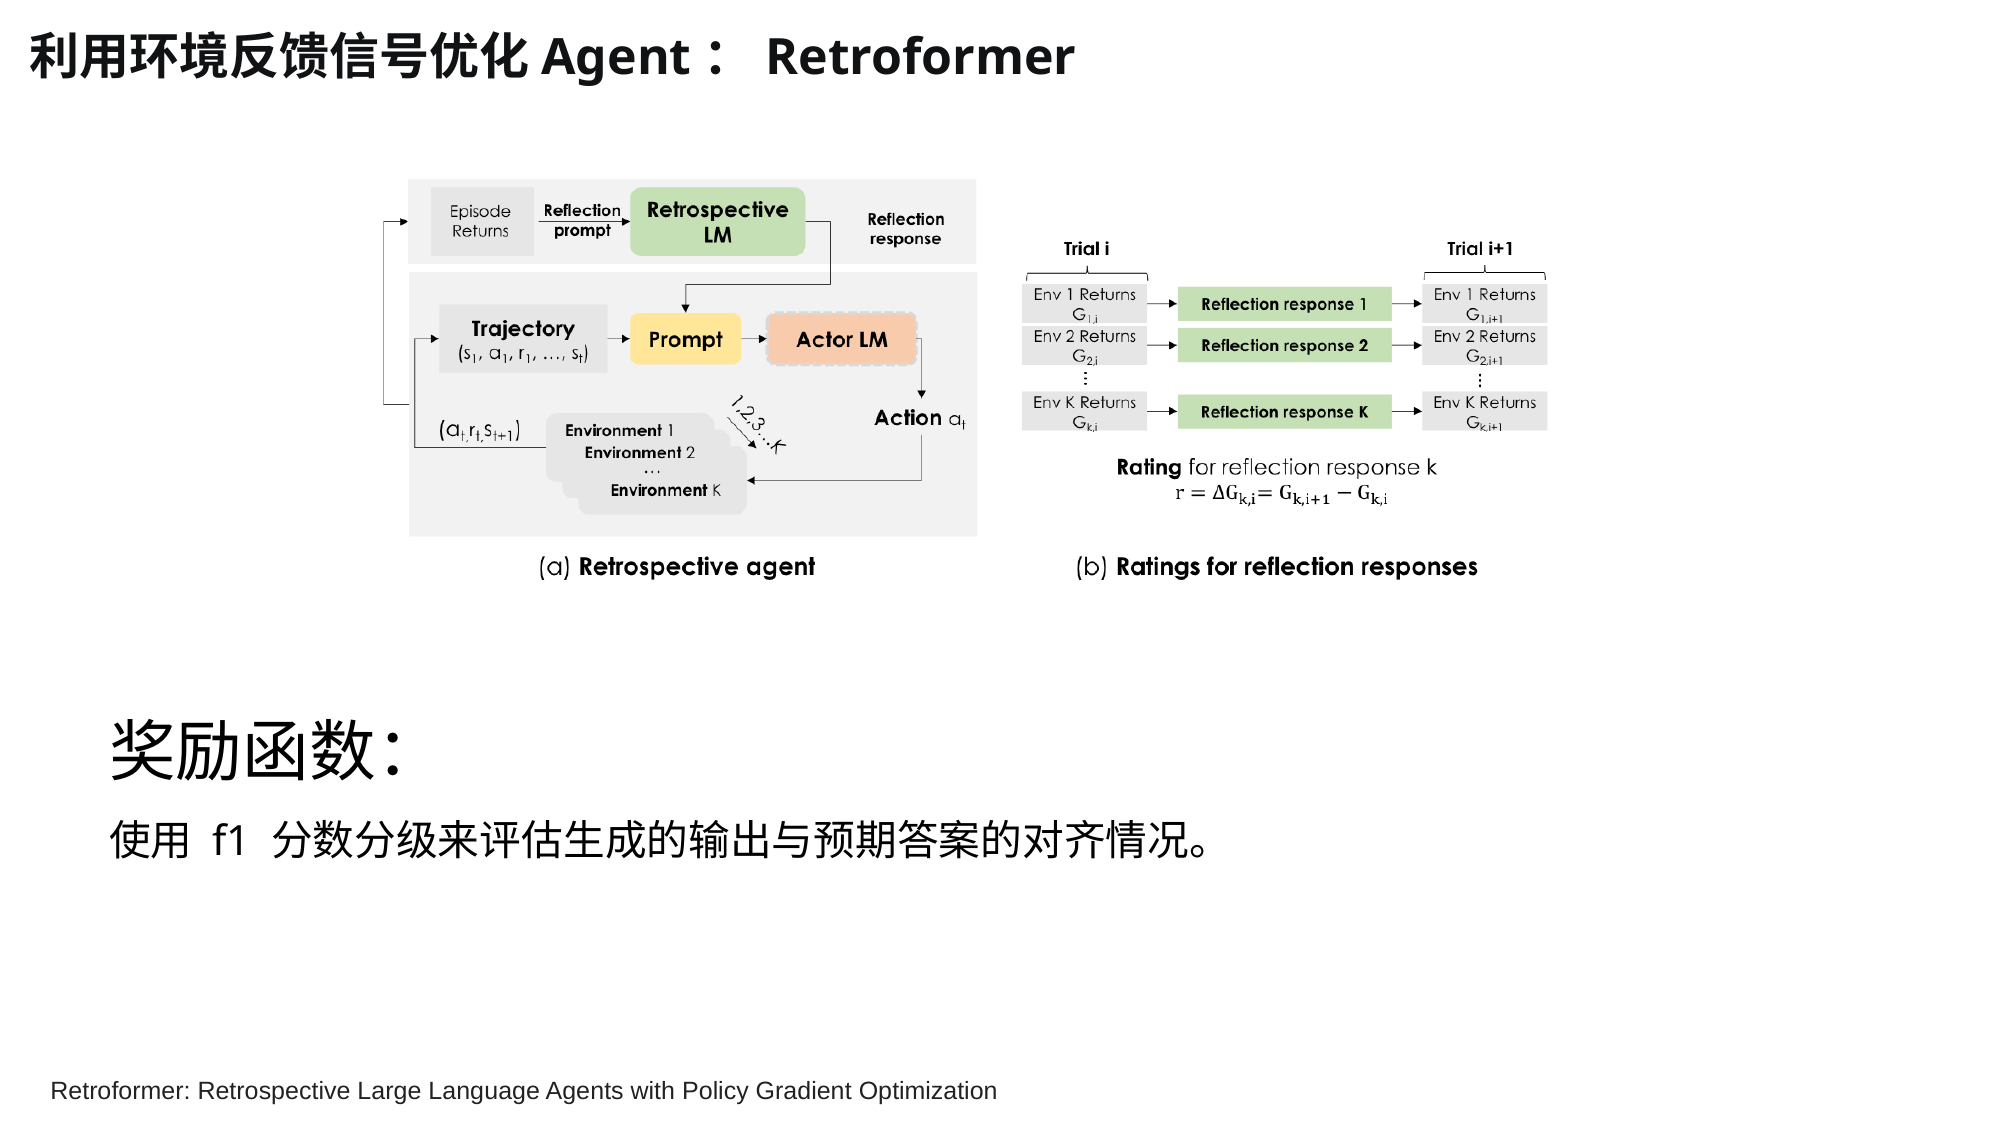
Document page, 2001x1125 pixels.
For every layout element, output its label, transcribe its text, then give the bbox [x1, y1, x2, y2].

text_box 利用环境反馈信号优化Agent：Retroformer [14, 16, 1961, 92]
text_box 奖励函数： 使用 f1 分数分级来评估生成的输出与预期答案的对齐情况。 [94, 661, 1734, 872]
text_box Retroformer: Retrospective Large Language Agents with Policy Gradient Optimization [35, 1066, 1628, 1112]
picture [356, 163, 1632, 622]
